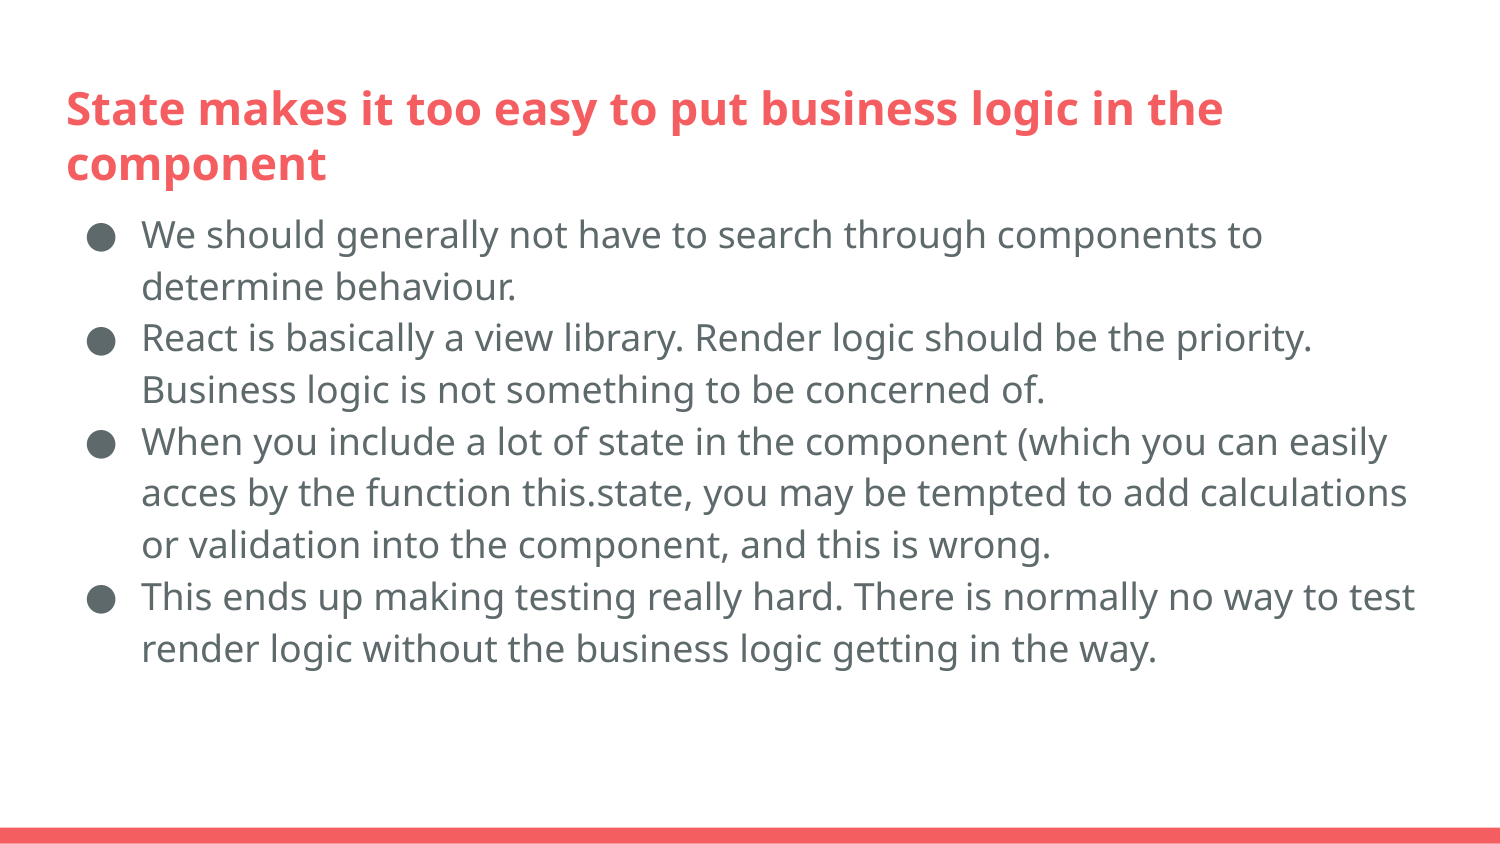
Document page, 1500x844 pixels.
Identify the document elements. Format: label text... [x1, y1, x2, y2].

list We should generally not have to search through components to determine behaviour. React is basically a view library. Render logic should be the priority. Business logic is not something to be concerned of. When you include a lot of state in the component (which you can easily acces by the function this.state, you may be tempted to add calculations or validation into the component, and this is wrong. This ends up making testing really hard. There is normally no way to test render logic without the business logic getting in the way. [51, 189, 1449, 750]
title State makes it too easy to put business logic in the component [51, 64, 1449, 167]
